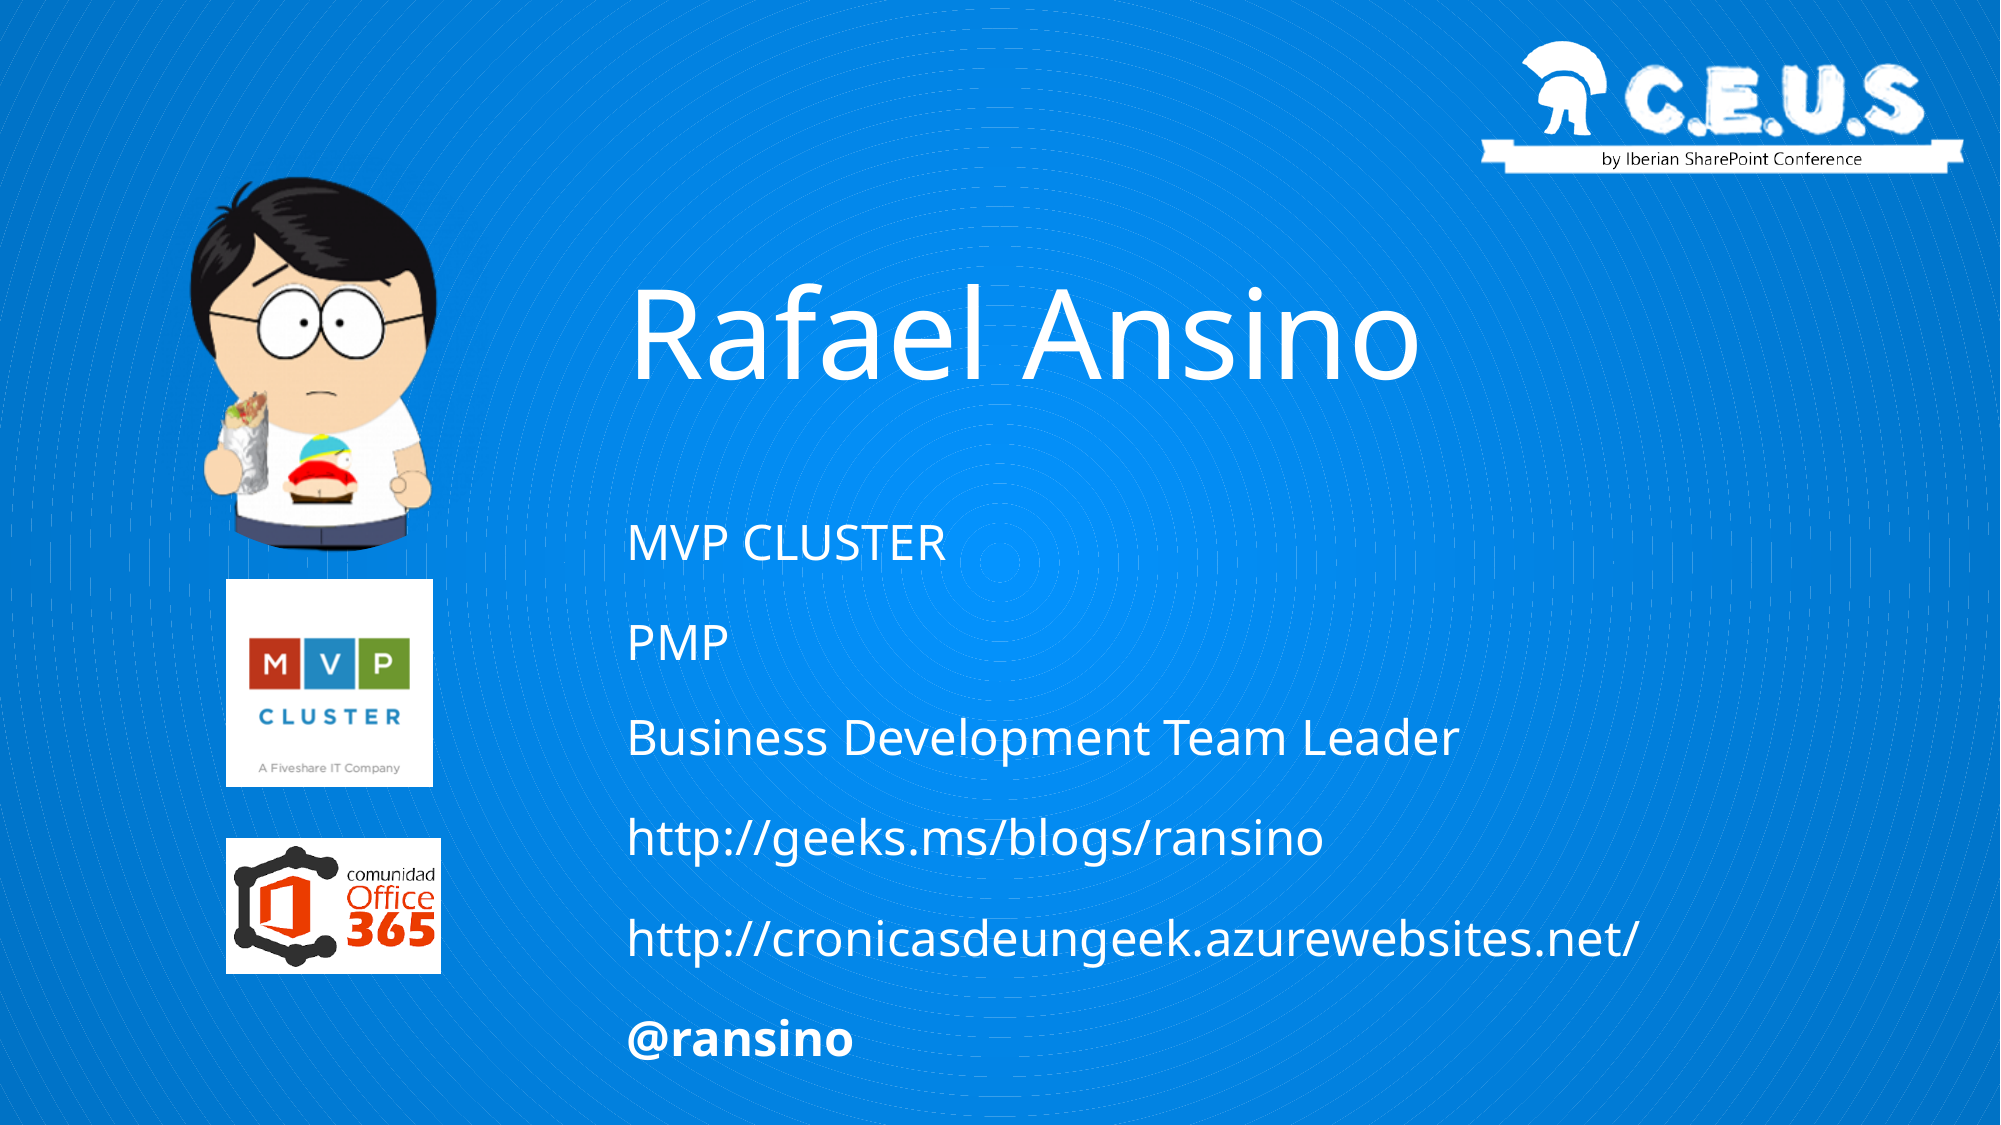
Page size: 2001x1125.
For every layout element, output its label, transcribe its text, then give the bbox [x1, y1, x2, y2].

list Business Development Team Leader [611, 705, 1928, 774]
list PMP [611, 610, 1928, 679]
list http://geeks.ms/blogs/ransino [611, 805, 1928, 874]
picture [226, 579, 433, 787]
list http://cronicasdeungeek.azurewebsites.net/ [611, 906, 1928, 975]
list @ransino [611, 1007, 1928, 1076]
picture [1464, 23, 1975, 194]
list MVP CLUSTER [611, 510, 1928, 579]
picture [226, 838, 441, 974]
picture [125, 149, 525, 554]
title Rafael Ansino [611, 200, 1928, 478]
